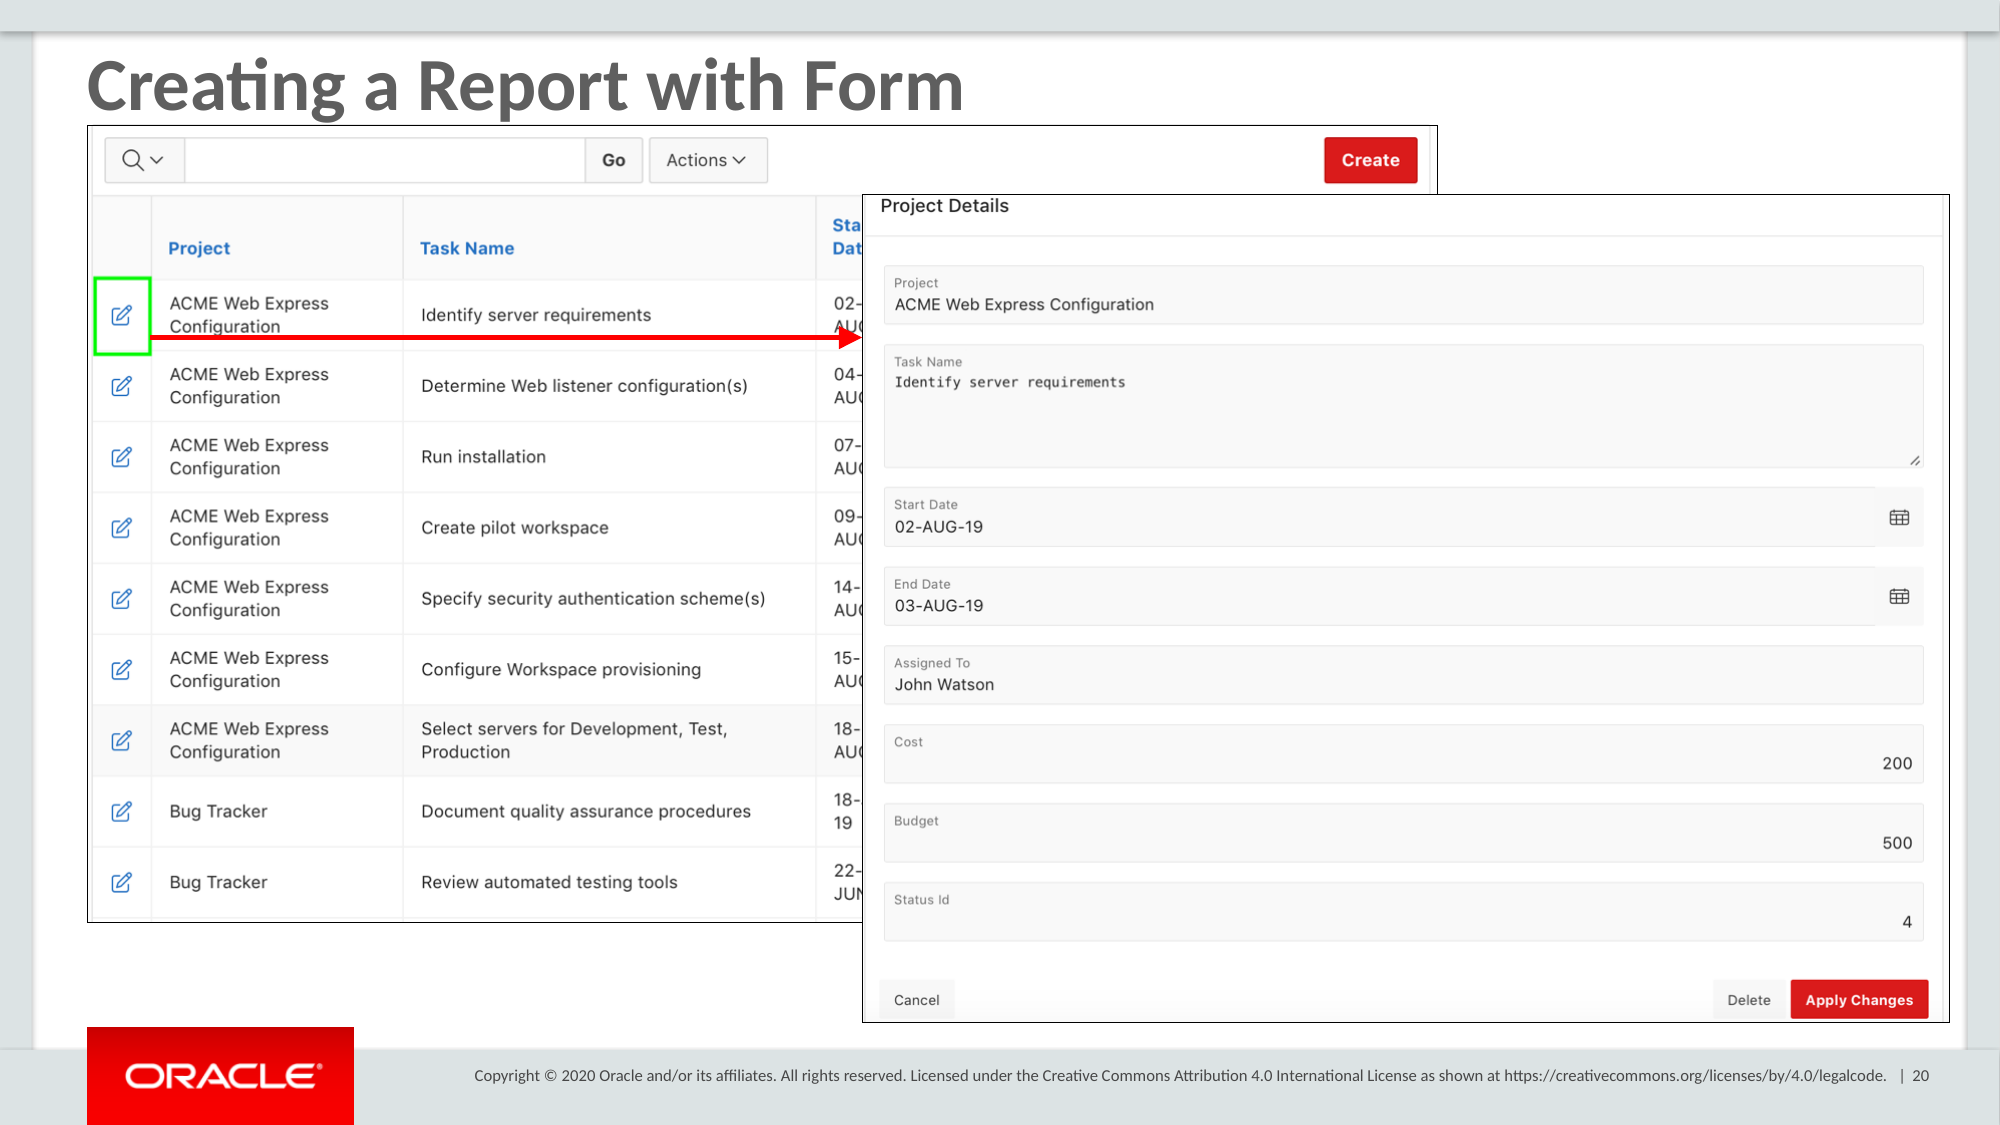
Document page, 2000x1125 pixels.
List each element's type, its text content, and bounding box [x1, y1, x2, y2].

title Creating a Report with Form [87, 66, 1913, 125]
picture [86, 124, 1950, 1023]
picture [87, 1027, 354, 1125]
